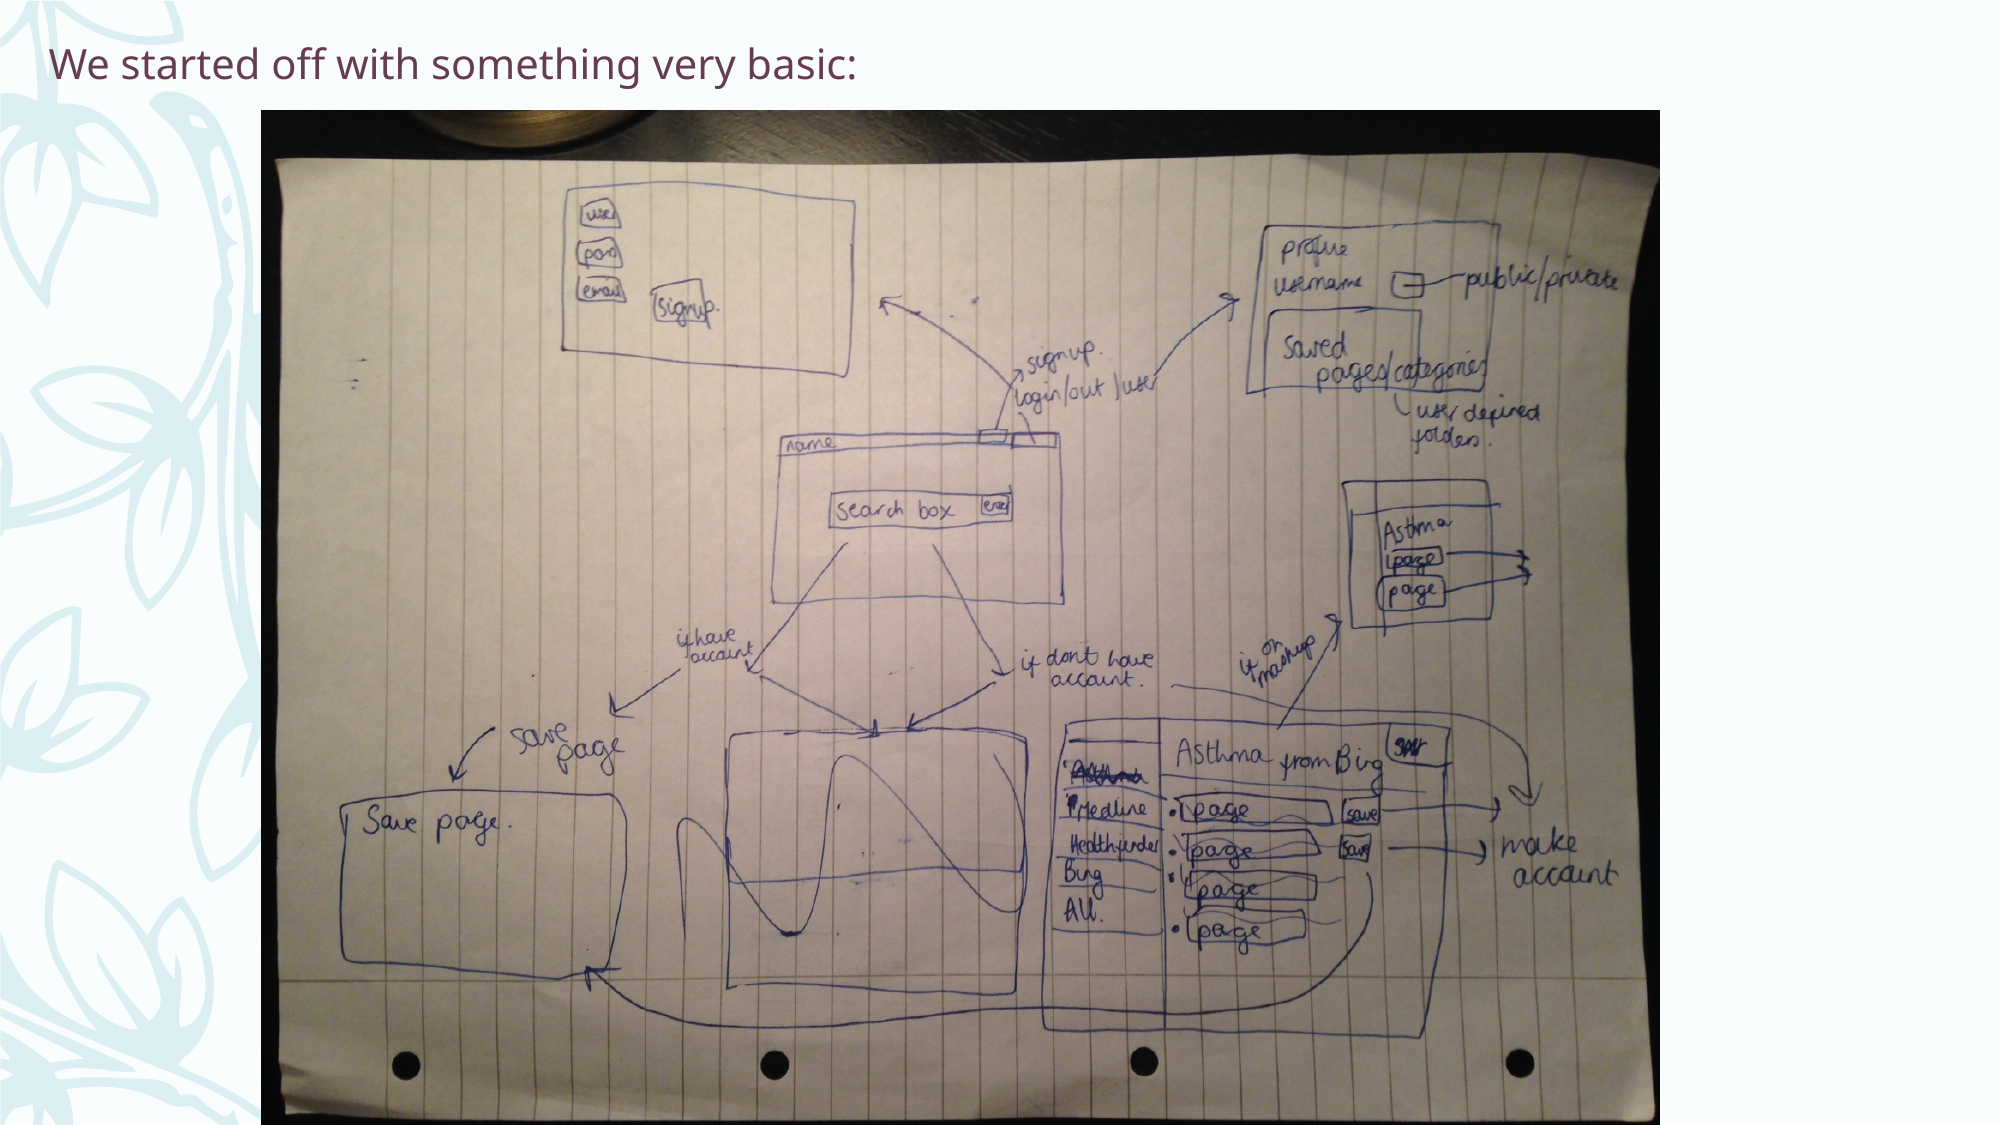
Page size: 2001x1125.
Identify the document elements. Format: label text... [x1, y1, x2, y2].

text_box We started off with something very basic: [33, 30, 1585, 96]
picture [261, 110, 1660, 1125]
